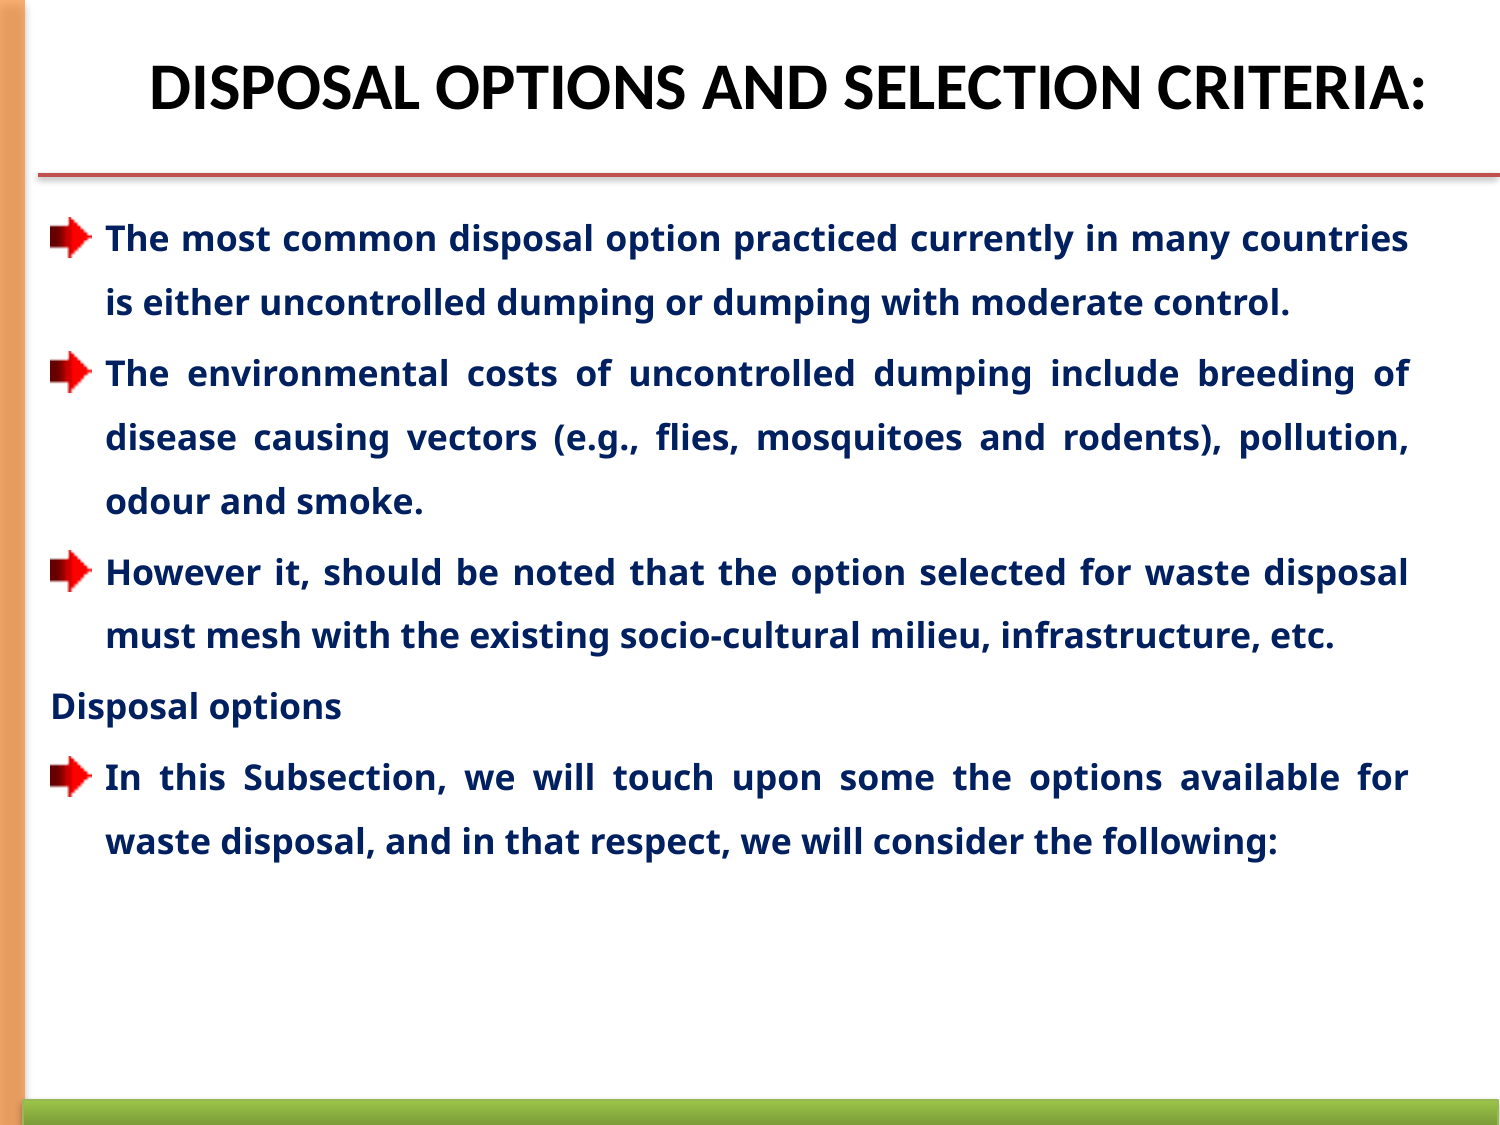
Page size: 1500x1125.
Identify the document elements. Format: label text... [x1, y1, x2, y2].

list The most common disposal option practiced currently in many countries is either uncontrolled dumping or dumping with moderate control. The environmental costs of uncontrolled dumping include breeding of disease causing vectors (e.g., flies, mosquitoes and rodents), pollution, odour and smoke. However it, should be noted that the option selected for waste disposal must mesh with the existing socio-cultural milieu, infrastructure, etc. Disposal options In this Subsection, we will touch upon some the options available for waste disposal, and in that respect, we will consider the following: [35, 187, 1425, 1005]
picture [50, 550, 92, 592]
picture [50, 351, 92, 393]
picture [50, 217, 92, 258]
picture [50, 756, 92, 797]
text_box DISPOSAL OPTIONS AND SELECTION CRITERIA: [134, 35, 1445, 130]
